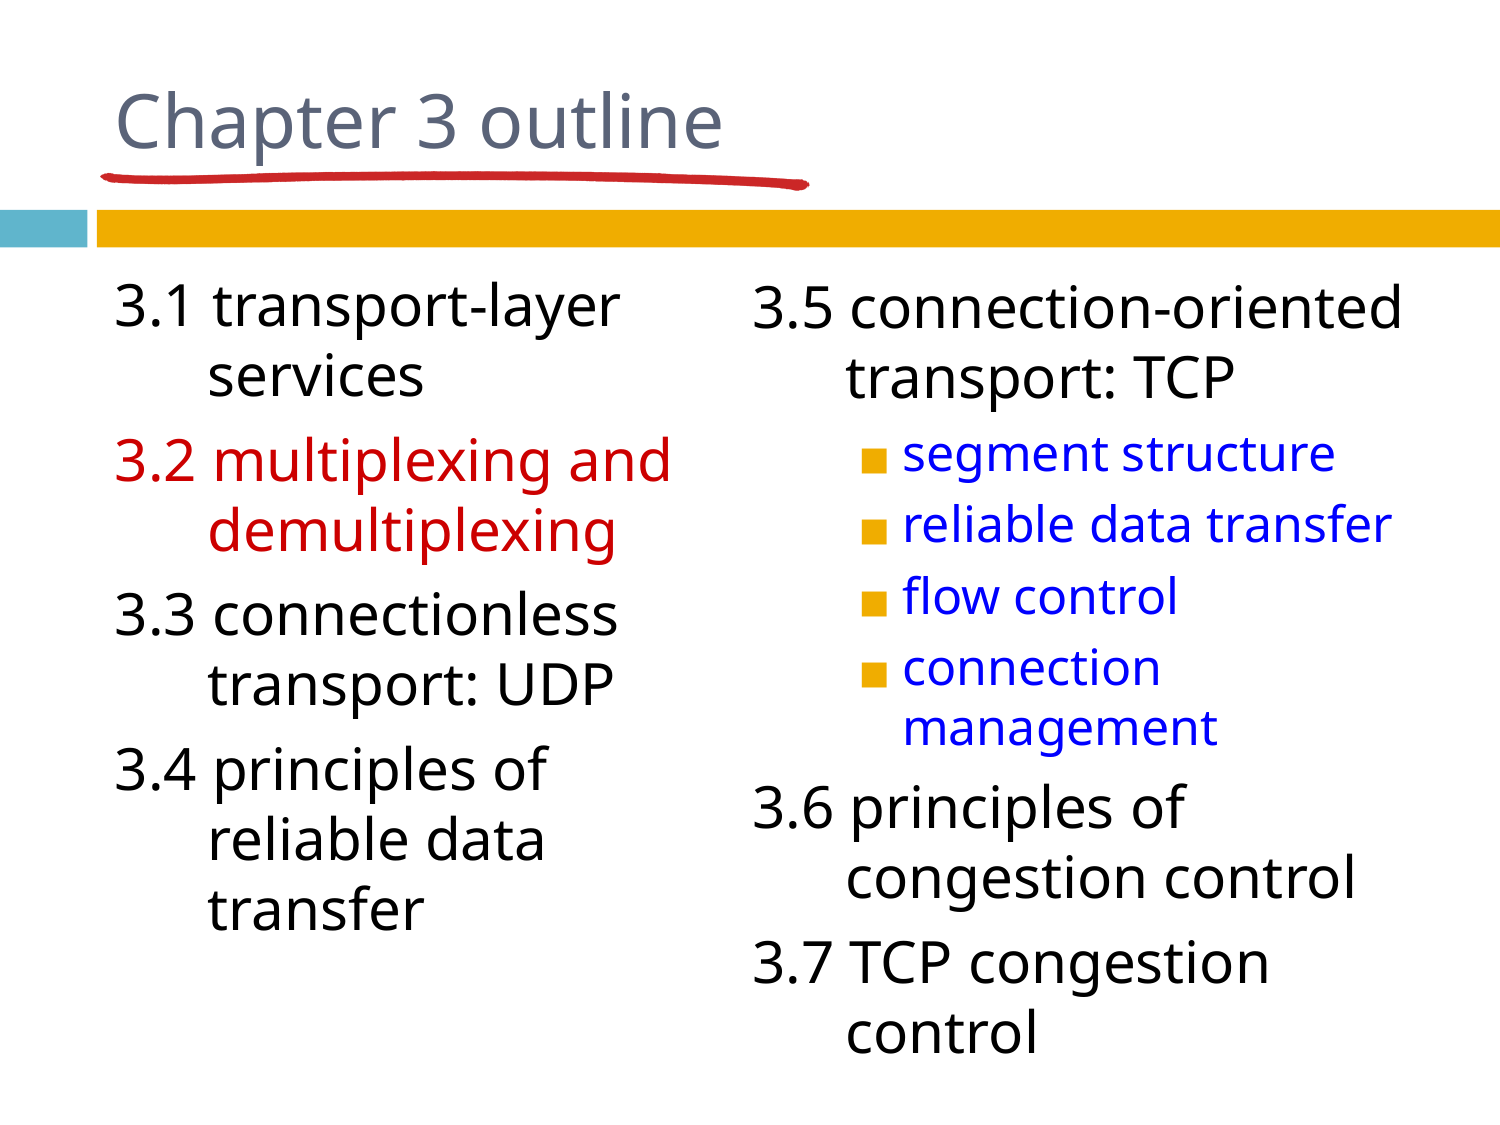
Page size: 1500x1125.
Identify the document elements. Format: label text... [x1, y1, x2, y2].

title Chapter 3 outline [99, 37, 1438, 200]
picture [97, 166, 818, 196]
list 3.1 transport-layer services 3.2 multiplexing and demultiplexing 3.3 connectionless transport: UDP 3.4 principles of reliable data transfer [99, 260, 738, 1011]
list 3.5 connection-oriented transport: TCP segment structure reliable data transfer flow control connection management 3.6 principles of congestion control 3.7 TCP congestion control [737, 262, 1435, 1025]
